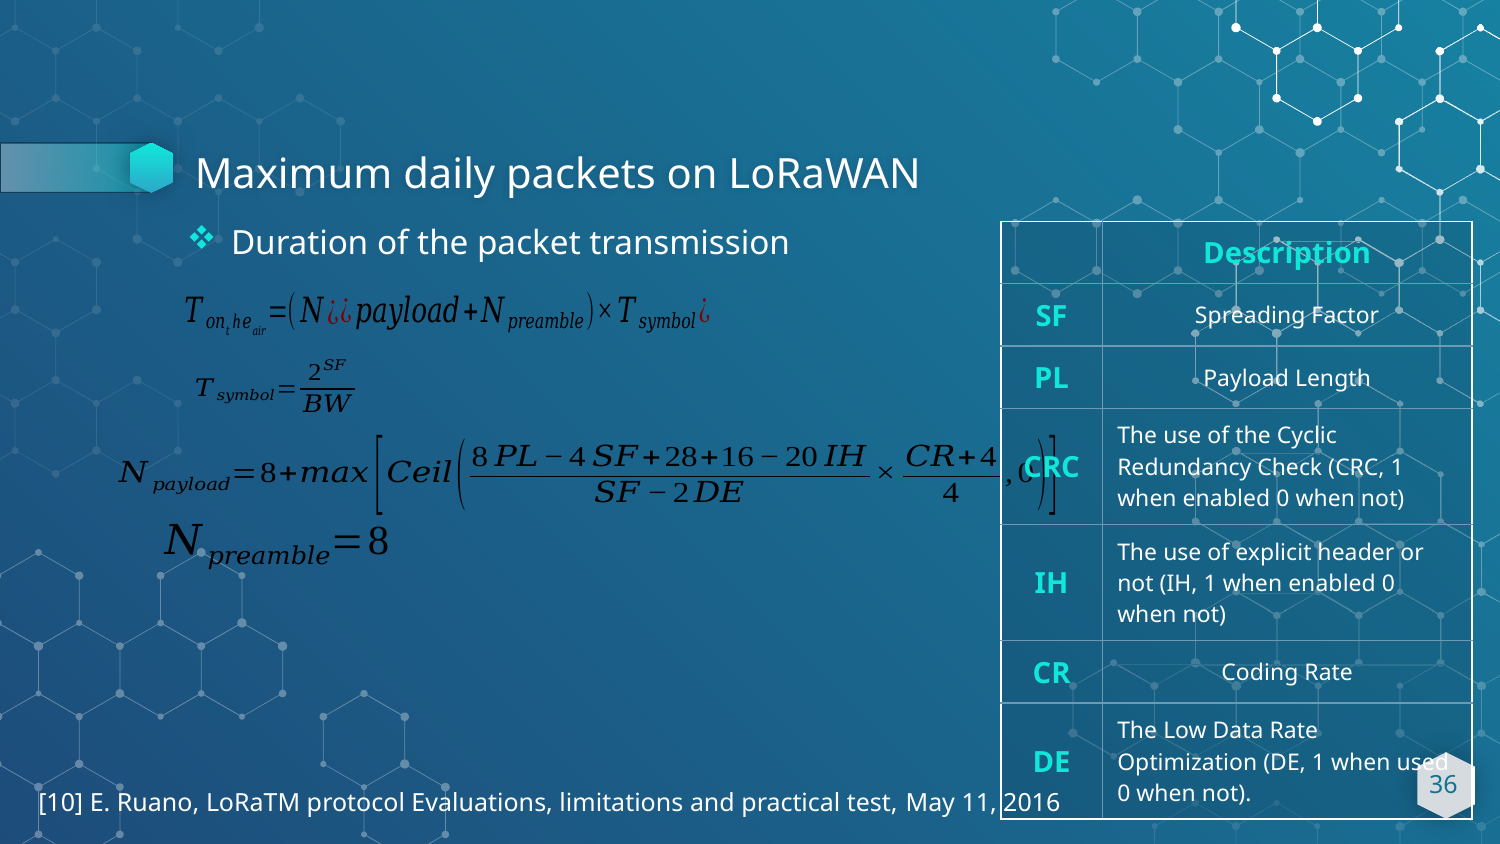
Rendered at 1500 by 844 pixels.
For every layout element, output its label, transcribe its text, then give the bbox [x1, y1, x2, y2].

text_box Duration of the packet transmission [186, 221, 1000, 324]
table_cell PL [1002, 347, 1102, 408]
table_cell IH [1002, 525, 1102, 640]
table_cell The Low Data Rate Optimization (DE, 1 when used 0 when not). [1103, 704, 1471, 818]
table_cell Payload Length [1103, 347, 1471, 408]
table_cell The use of explicit header or not (IH, 1 when enabled 0 when not) [1103, 525, 1471, 640]
table_cell SF [1002, 284, 1102, 345]
table_header [1002, 222, 1102, 283]
table_header Description [1103, 222, 1471, 283]
table_cell DE [1002, 704, 1102, 778]
table_cell Coding Rate [1103, 641, 1471, 702]
table_cell The use of the Cyclic Redundancy Check (CRC, 1 when enabled 0 when not) [1103, 409, 1471, 524]
table_cell CRC [1002, 409, 1102, 524]
table_cell CR [1002, 641, 1102, 702]
title Maximum daily packets on LoRaWAN [194, 145, 1500, 204]
text_box [10] E. Ruano, LoRaTM protocol Evaluations, limitations and practical test, May 11, 2016 [23, 778, 1279, 824]
table_cell Spreading Factor [1103, 284, 1471, 345]
